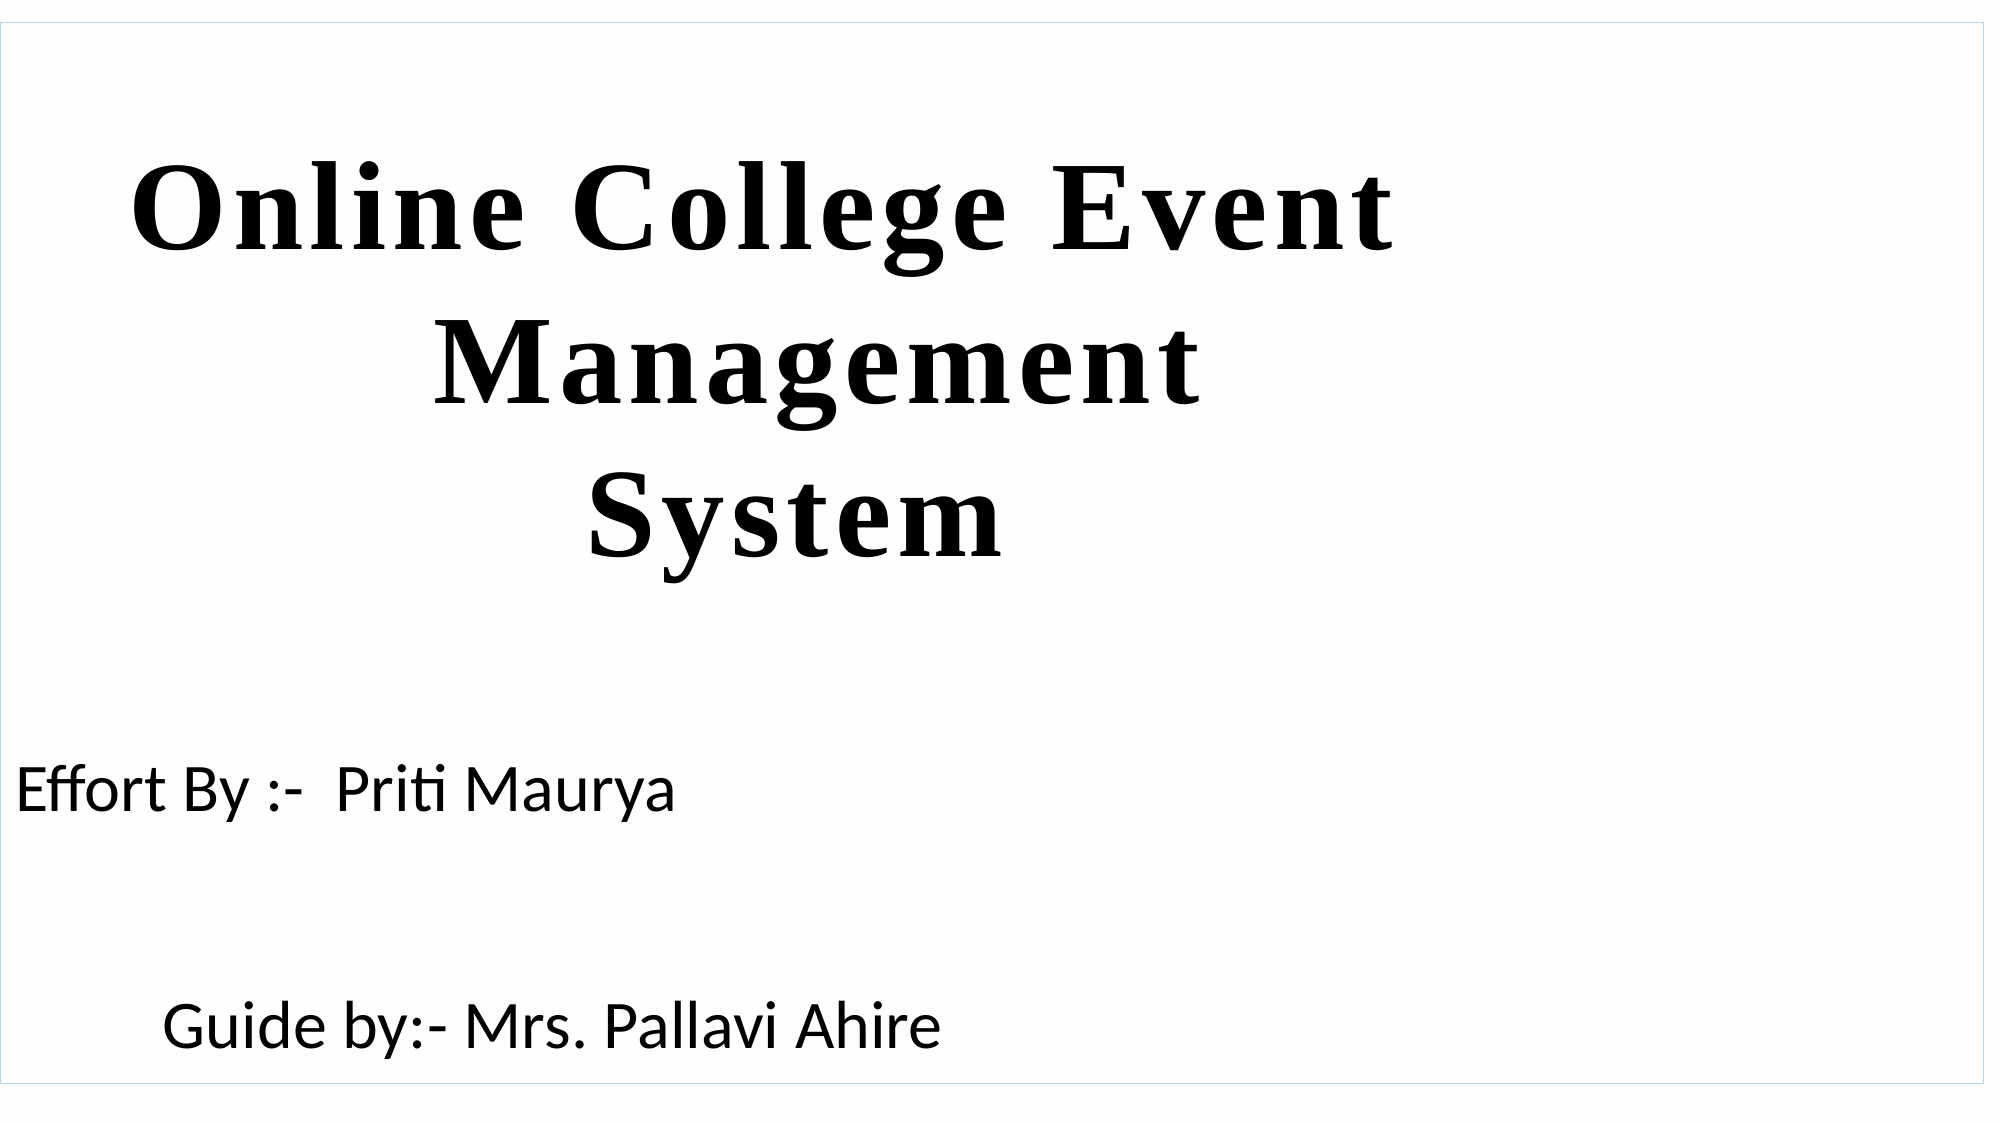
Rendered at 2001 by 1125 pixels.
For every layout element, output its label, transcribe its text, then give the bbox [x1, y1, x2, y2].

list Online College Event Management System Effort By :- Priti Maurya Guide by:- Mrs. Pallavi Ahire [0, 22, 1984, 1084]
